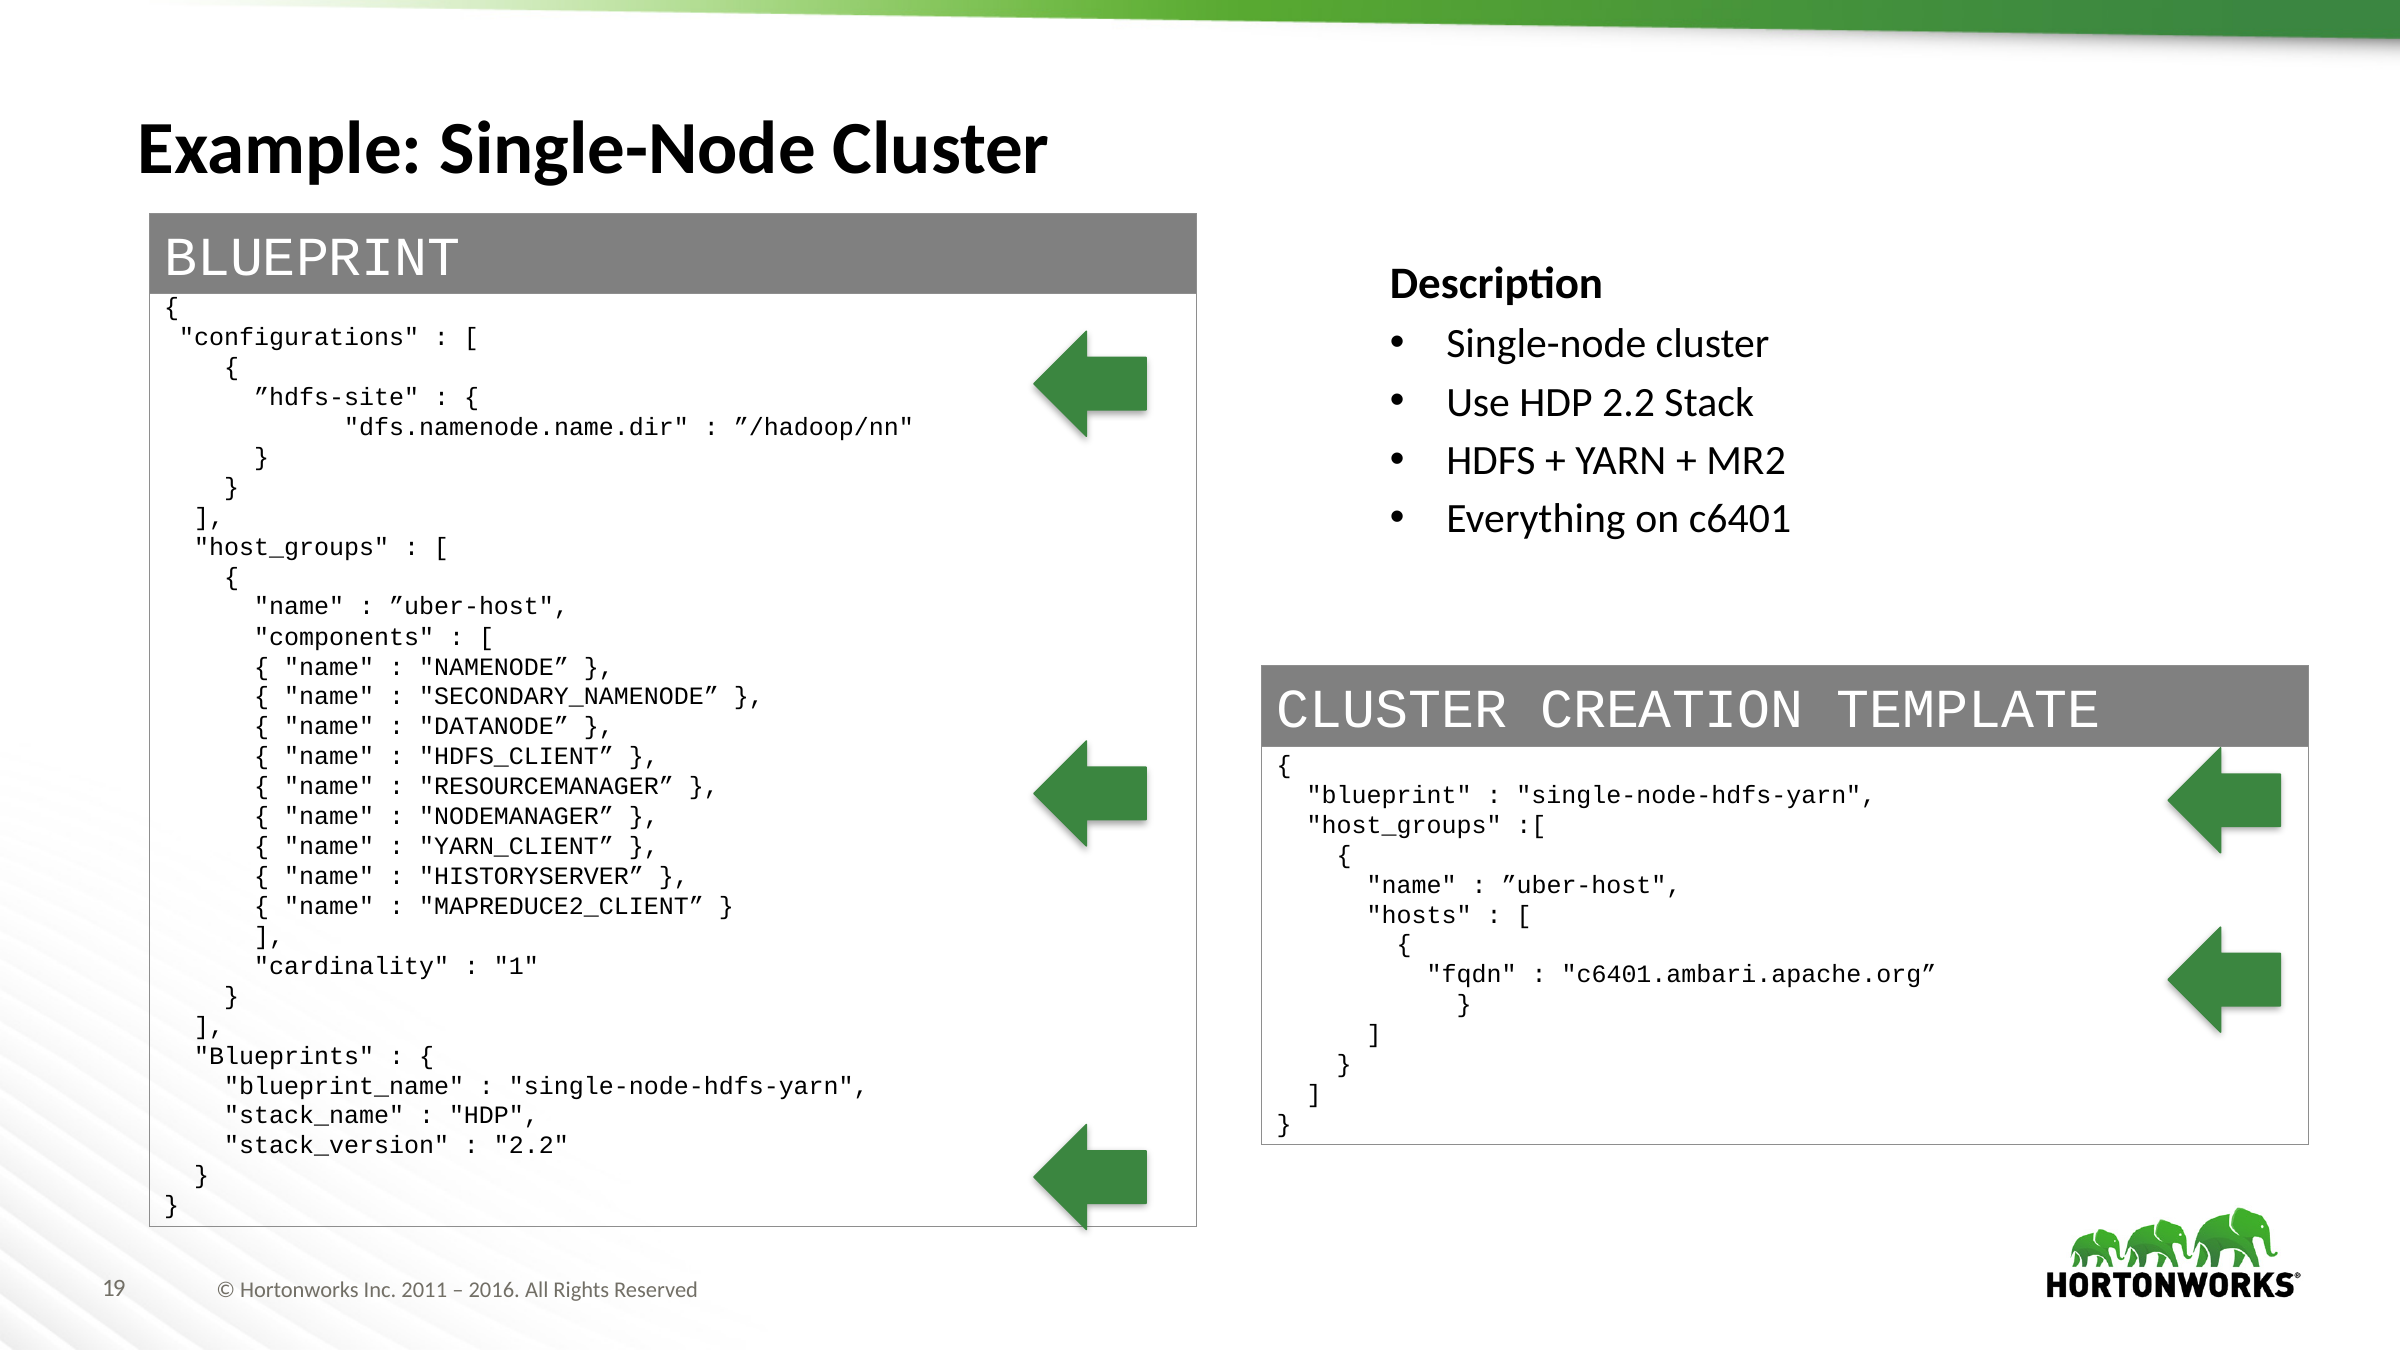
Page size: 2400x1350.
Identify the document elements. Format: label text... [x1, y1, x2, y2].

text_box { "blueprint" : "single-node-hdfs-yarn", "host_groups" :[ { "name" : ”uber-host", "hosts" : [ { "fqdn" : "c6401.ambari.apache.org” } ] } ] } [1261, 747, 2309, 1145]
text_box [2167, 926, 2282, 1033]
picture [0, 0, 2400, 1350]
text_box [1033, 330, 1147, 437]
text_box Description Single-node cluster Use HDP 2.2 Stack HDFS + YARN + MR2 Everything on c6401 [1372, 244, 2309, 559]
text_box [1033, 1123, 1147, 1231]
text_box BLUEPRINT [149, 213, 1197, 294]
text_box [2167, 747, 2282, 854]
text_box [1033, 740, 1147, 847]
text_box CLUSTER CREATION TEMPLATE [1261, 665, 2309, 747]
text_box { "configurations" : [ { ”hdfs-site" : { "dfs.namenode.name.dir" : ”/hadoop/nn" } } ], "host_groups" : [ { "name" : ”uber-host", "components" : [ { "name" : "NAMENODE” }, { "name" : "SECONDARY_NAMENODE” }, { "name" : "DATANODE” }, { "name" : "HDFS_CLIENT” }, { "name" : "RESOURCEMANAGER” }, { "name" : "NODEMANAGER” }, { "name" : "YARN_CLIENT” }, { "name" : "HISTORYSERVER” }, { "name" : "MAPREDUCE2_CLIENT” } ], "cardinality" : "1" } ], "Blueprints" : { "blueprint_name" : "single-node-hdfs-yarn", "stack_name" : "HDP", "stack_version" : "2.2" } } [149, 294, 1197, 1227]
title Example: Single-Node Cluster [138, 50, 2298, 250]
